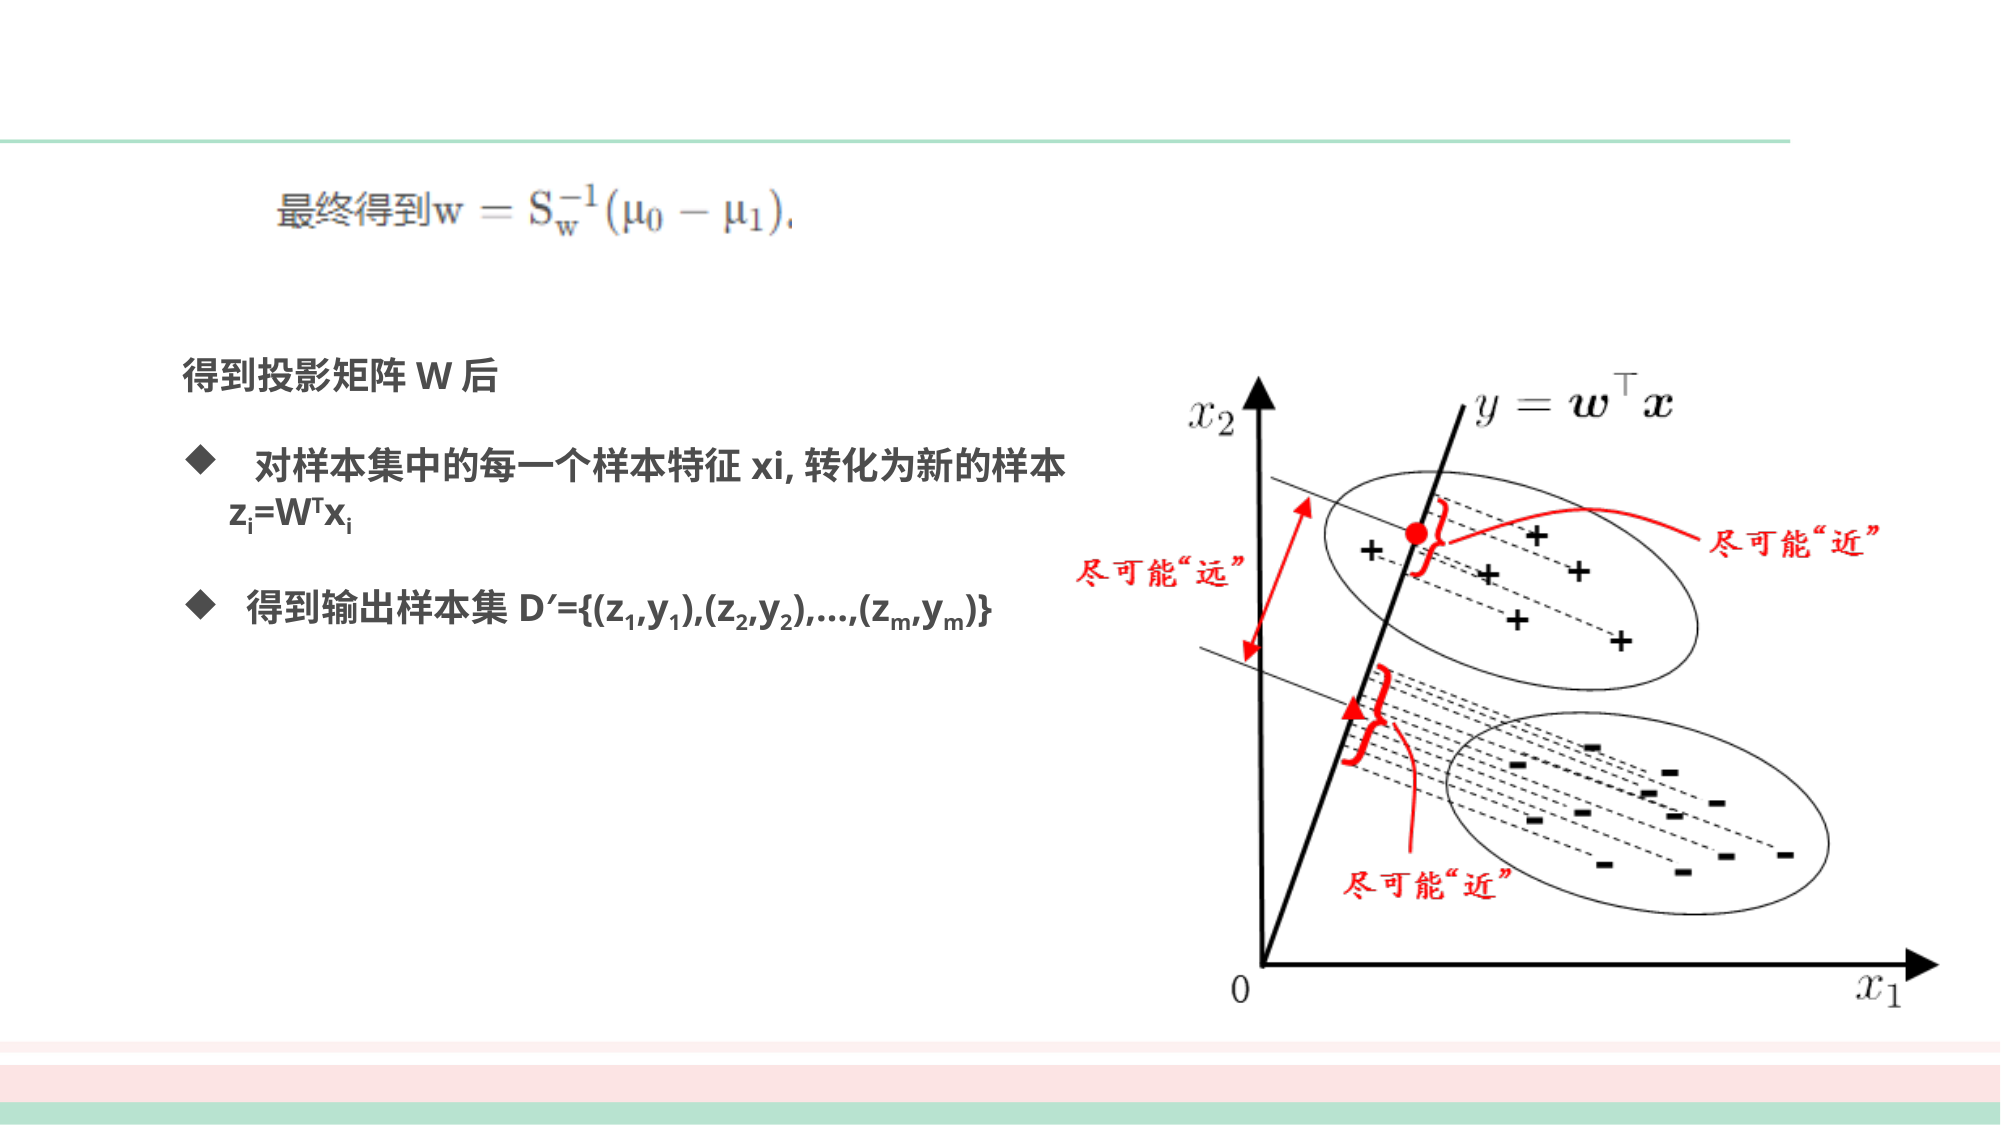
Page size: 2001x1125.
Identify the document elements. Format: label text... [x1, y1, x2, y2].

text_box 得到投影矩阵W后 对样本集中的每一个样本特征xi,转化为新的样本zi=WTxi 得到输出样本集D′={(z1,y1),(z2,y2),…,(zm,ym)} [167, 345, 1049, 643]
picture [0, 0, 2001, 1125]
